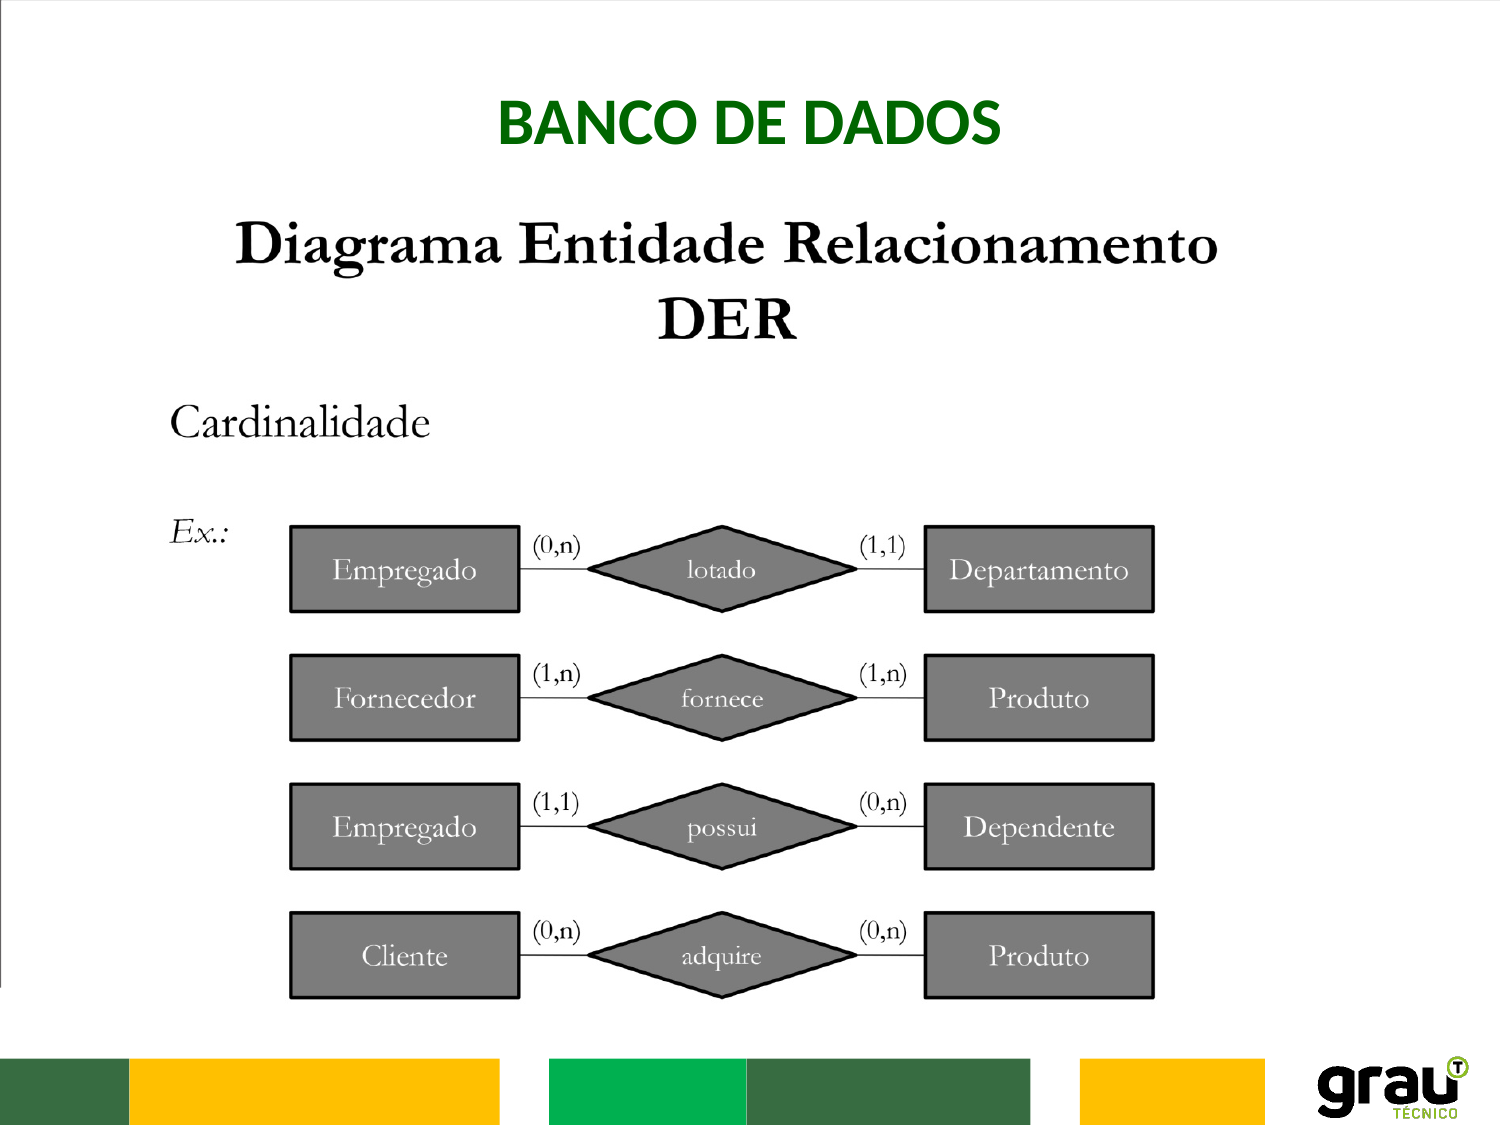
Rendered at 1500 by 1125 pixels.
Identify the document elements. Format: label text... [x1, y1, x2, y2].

picture [0, 0, 1500, 1121]
text_box BANCO DE DADOS [112, 7, 1388, 249]
